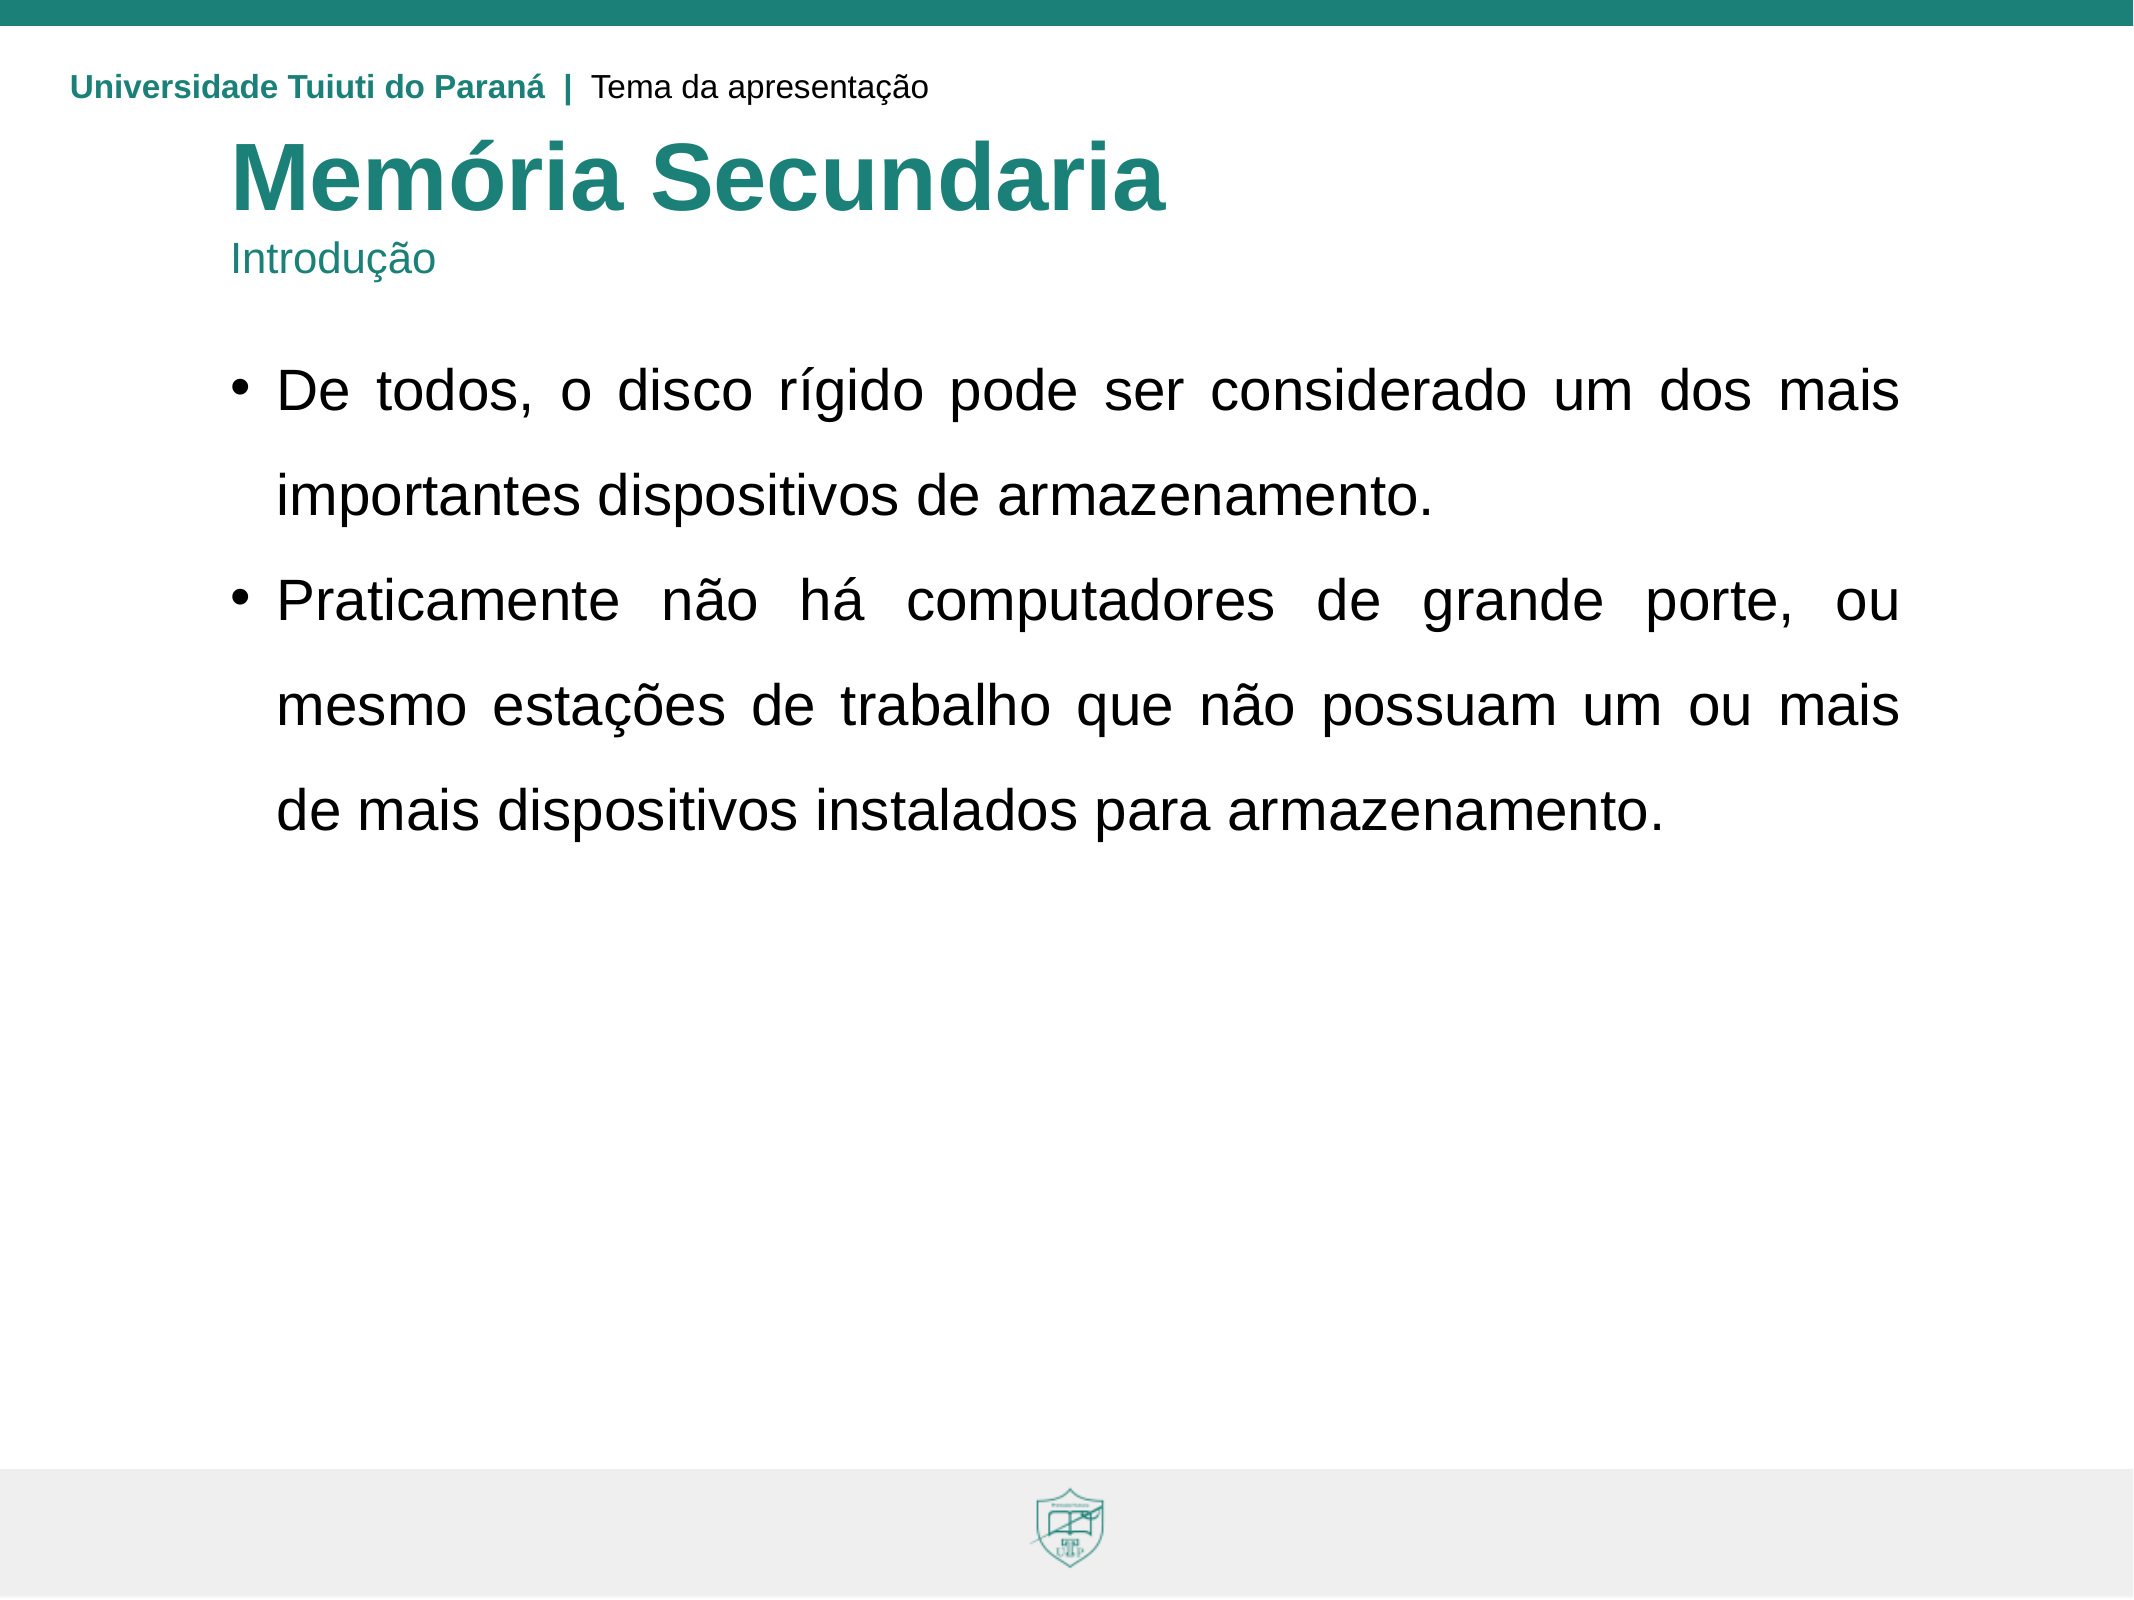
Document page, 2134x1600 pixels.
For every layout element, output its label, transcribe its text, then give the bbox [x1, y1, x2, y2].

picture [0, 1469, 2134, 1598]
picture [0, 0, 2134, 26]
text_box Memória Secundaria Introdução De todos, o disco rígido pode ser considerado um dos mais importantes dispositivos de armazenamento. Praticamente não há computadores de grande porte, ou mesmo estações de trabalho que não possuam um ou mais de mais dispositivos instalados para armazenamento. [223, 108, 1910, 848]
text_box Universidade Tuiuti do Paraná | Tema da apresentação [63, 59, 936, 112]
